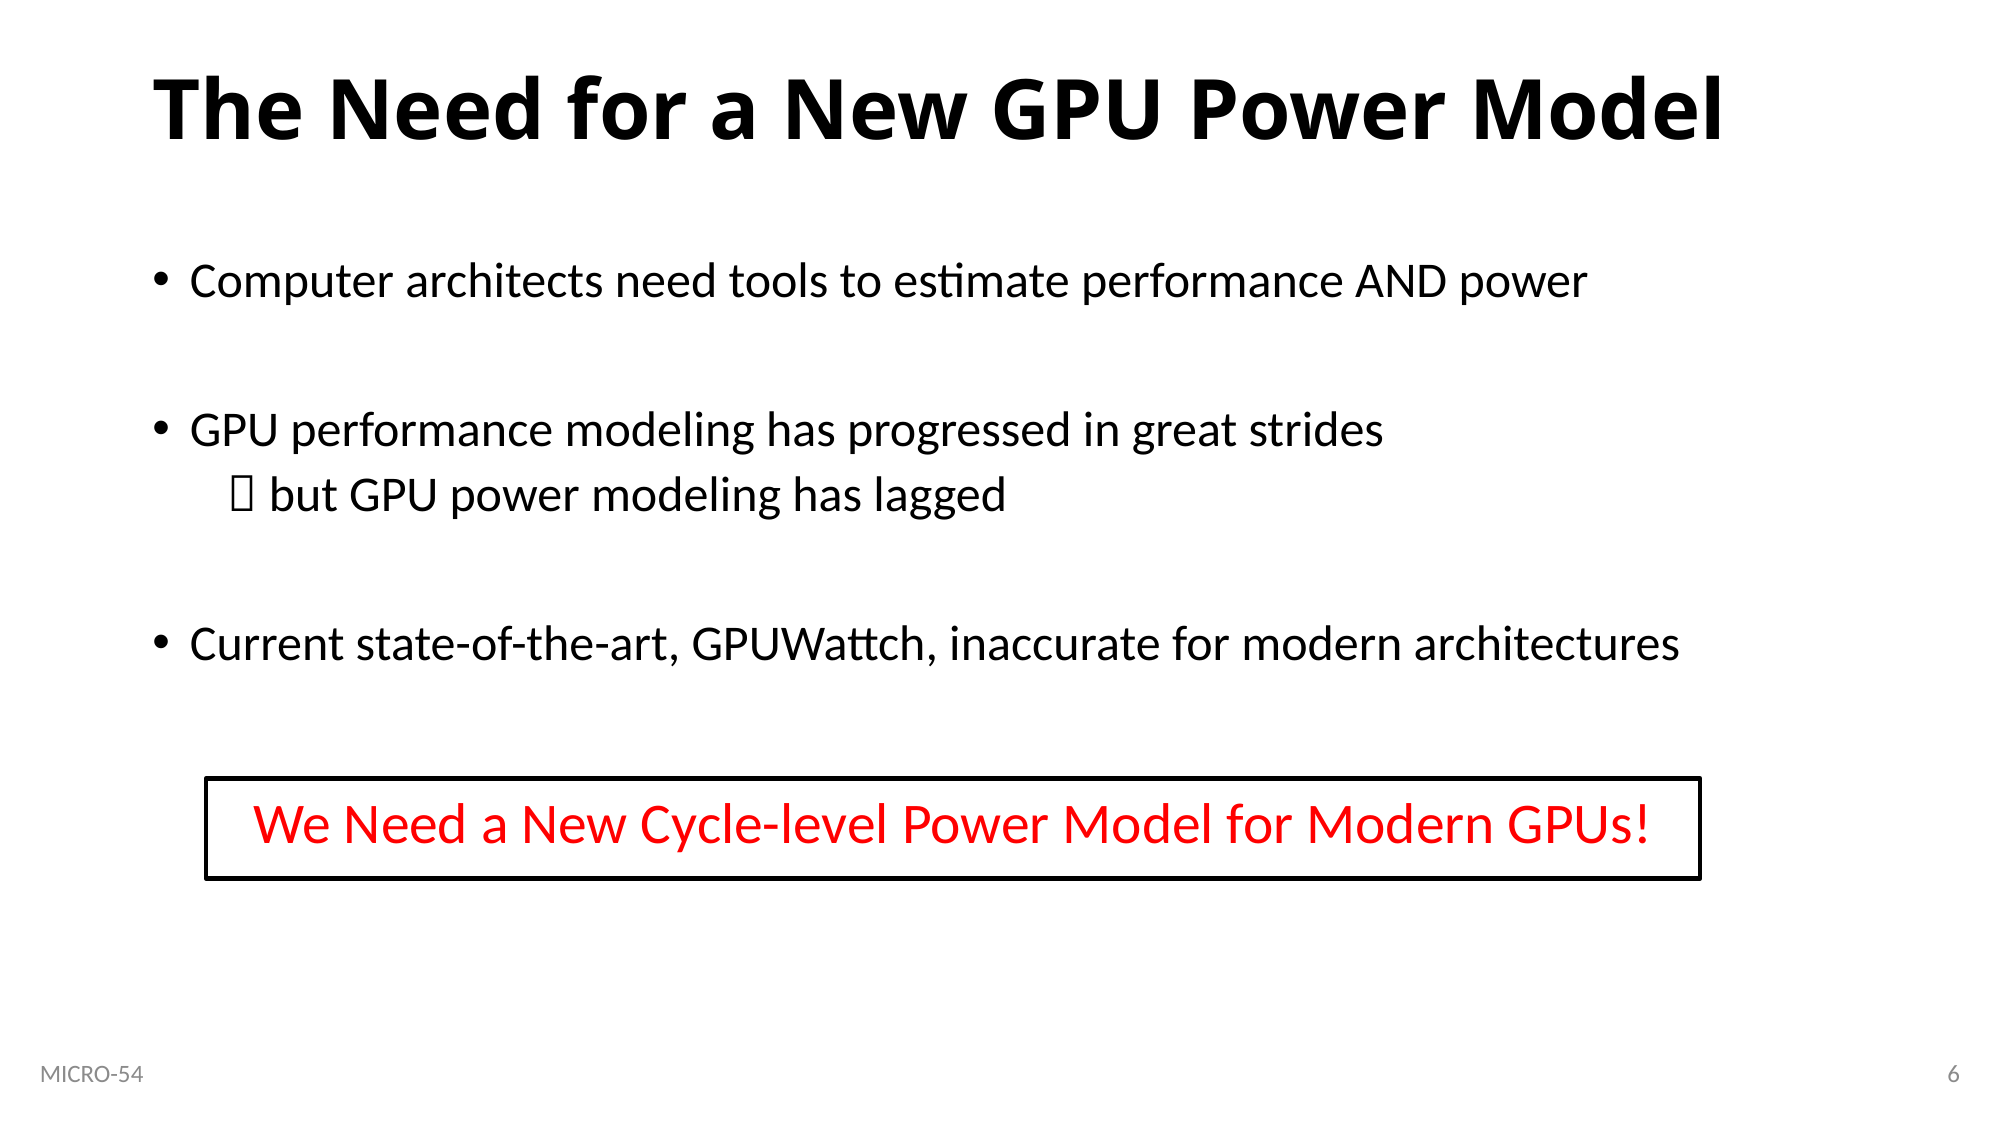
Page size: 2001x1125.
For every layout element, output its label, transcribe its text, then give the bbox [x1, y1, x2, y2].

slide_number 6 [1911, 1042, 1975, 1103]
title The Need for a New GPU Power Model [137, 59, 1863, 278]
text_box We Need a New Cycle-level Power Model for Modern GPUs! [206, 778, 1701, 879]
list Computer architects need tools to estimate performance AND power GPU performance modeling has progressed in great strides  but GPU power modeling has lagged Current state-of-the-art, GPUWattch, inaccurate for modern architectures [137, 246, 1769, 996]
text_box MICRO-54 [24, 1042, 183, 1103]
